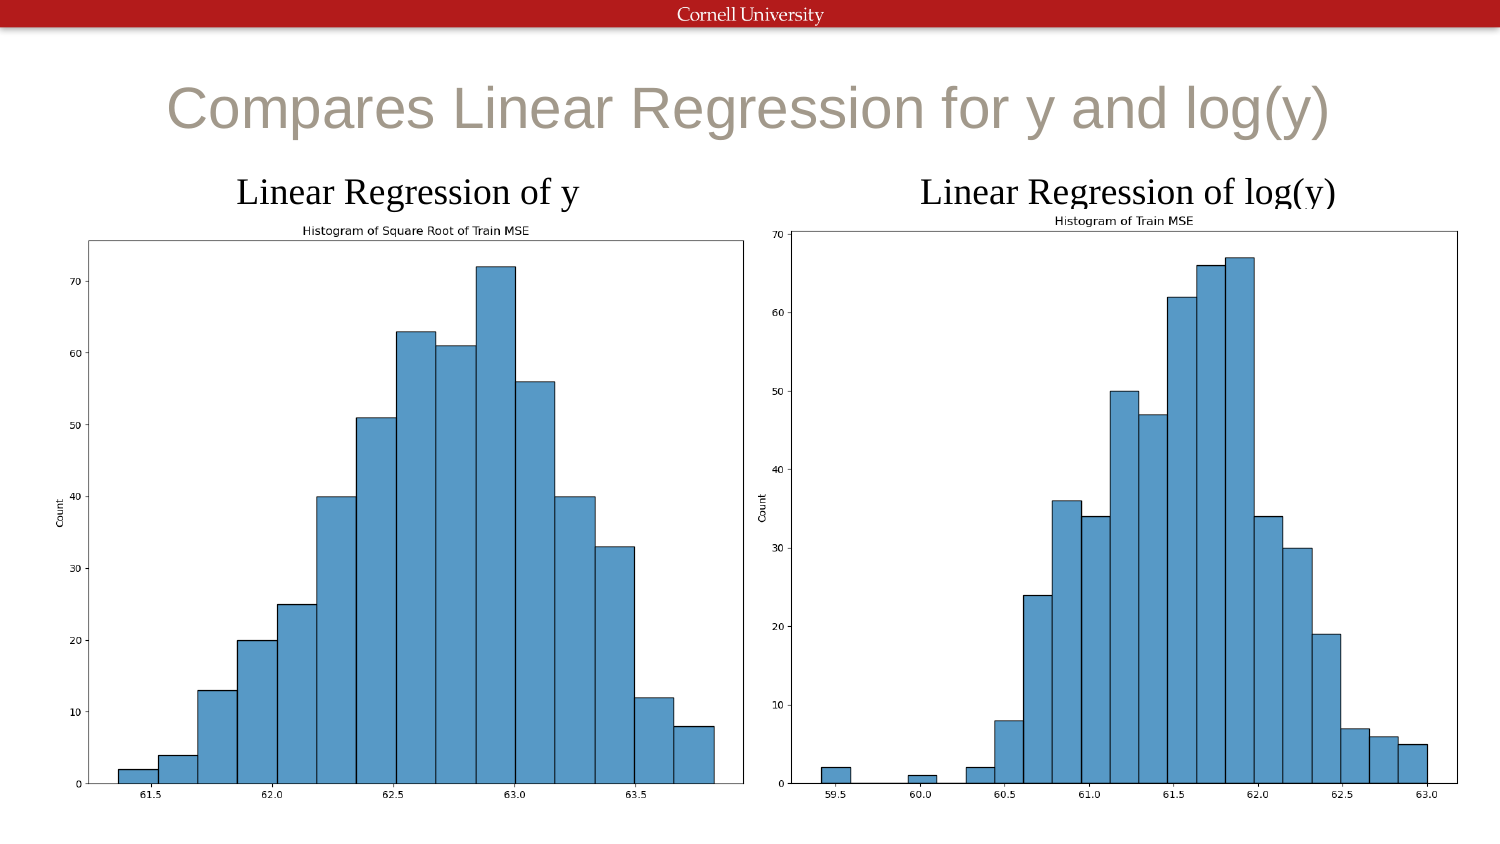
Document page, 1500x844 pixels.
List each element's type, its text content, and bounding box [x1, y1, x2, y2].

title Compares Linear Regression for y and log(y) [137, 71, 1363, 139]
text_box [219, 159, 1354, 218]
picture [48, 209, 1464, 807]
picture [673, 0, 825, 43]
